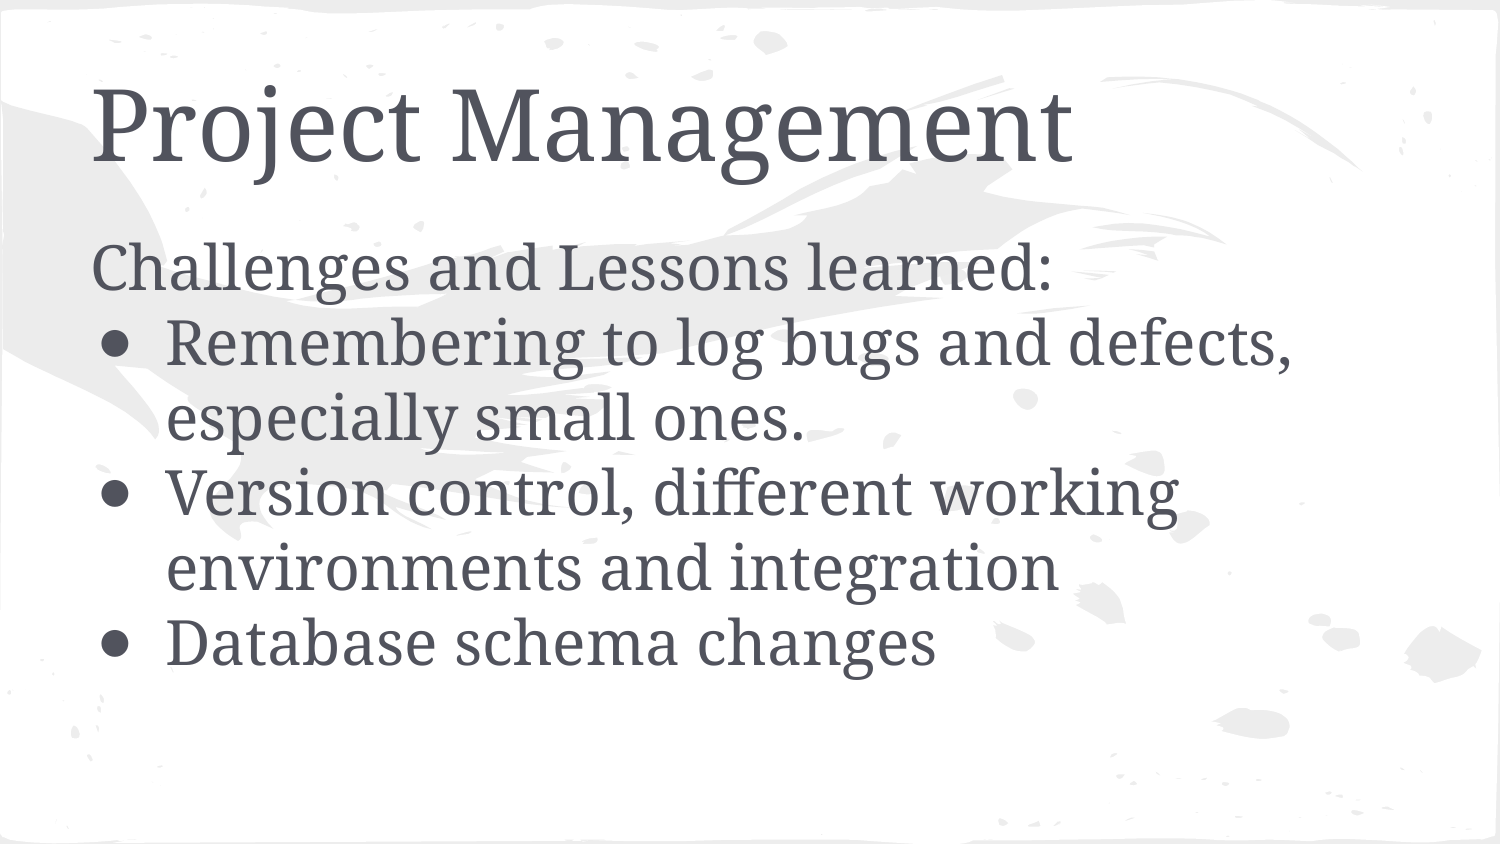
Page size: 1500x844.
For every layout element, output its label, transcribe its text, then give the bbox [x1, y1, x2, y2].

title Project Management [75, 25, 1425, 197]
list Challenges and Lessons learned: Remembering to log bugs and defects, especially small ones. Version control, different working environments and integration Database schema changes [75, 212, 1425, 808]
